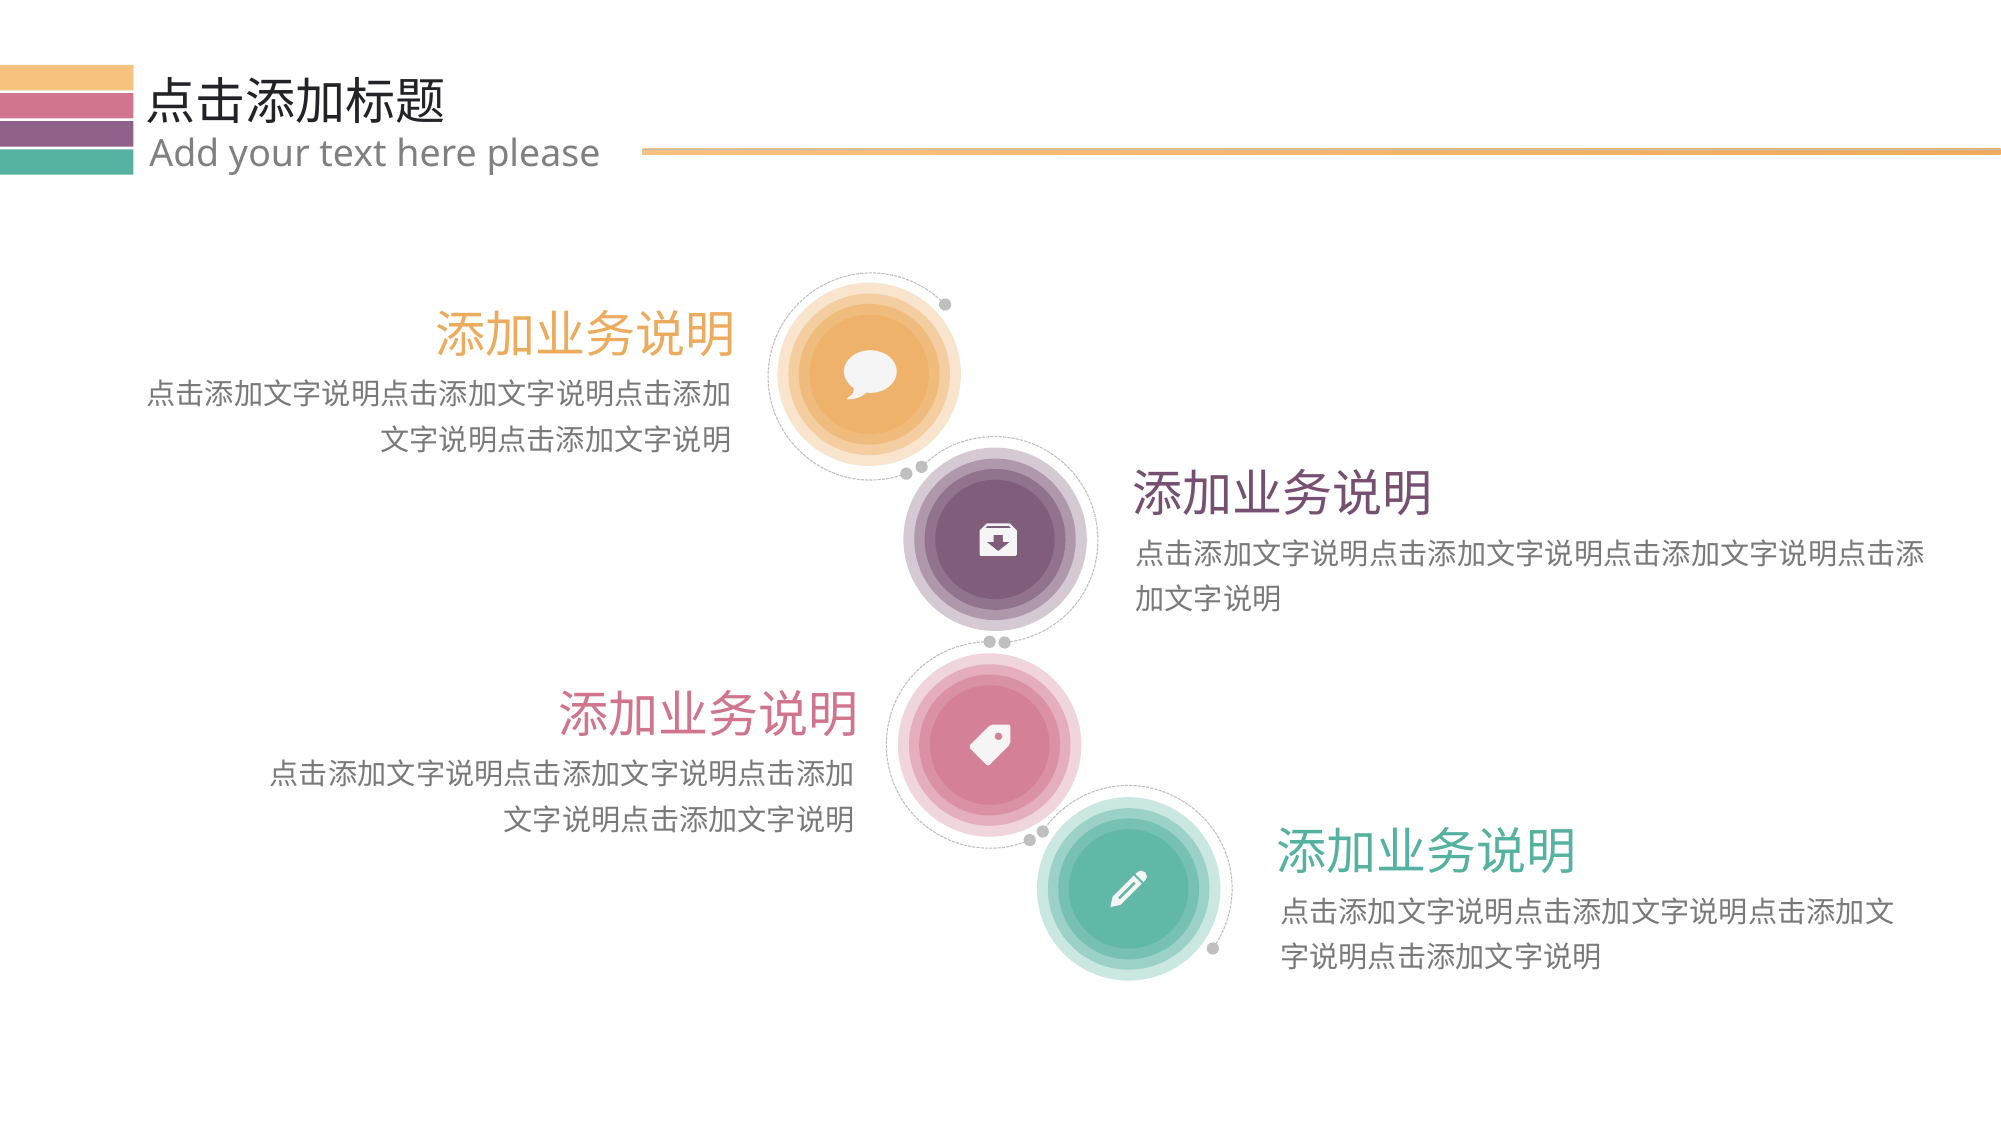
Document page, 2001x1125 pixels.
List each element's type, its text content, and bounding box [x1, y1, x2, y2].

text_box 点击添加文字说明点击添加文字说明点击添加文字说明点击添加文字说明 [1273, 875, 1918, 981]
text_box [0, 61, 2000, 183]
text_box 添加业务说明 [1141, 454, 1448, 517]
text_box 添加业务说明 [1273, 812, 1622, 875]
text_box 点击添加文字说明点击添加文字说明点击添加文字说明点击添加文字说明 [110, 357, 725, 464]
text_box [865, 393, 1141, 670]
text_box 点击添加文字说明点击添加文字说明点击添加文字说明点击添加文字说明 [1141, 517, 1934, 623]
text_box 添加业务说明 [491, 674, 867, 750]
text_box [725, 230, 1011, 517]
text_box 添加业务说明 [424, 295, 725, 357]
text_box 点击添加文字说明点击添加文字说明点击添加文字说明点击添加文字说明 [233, 737, 863, 844]
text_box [886, 670, 1082, 849]
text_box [1000, 744, 1273, 1017]
